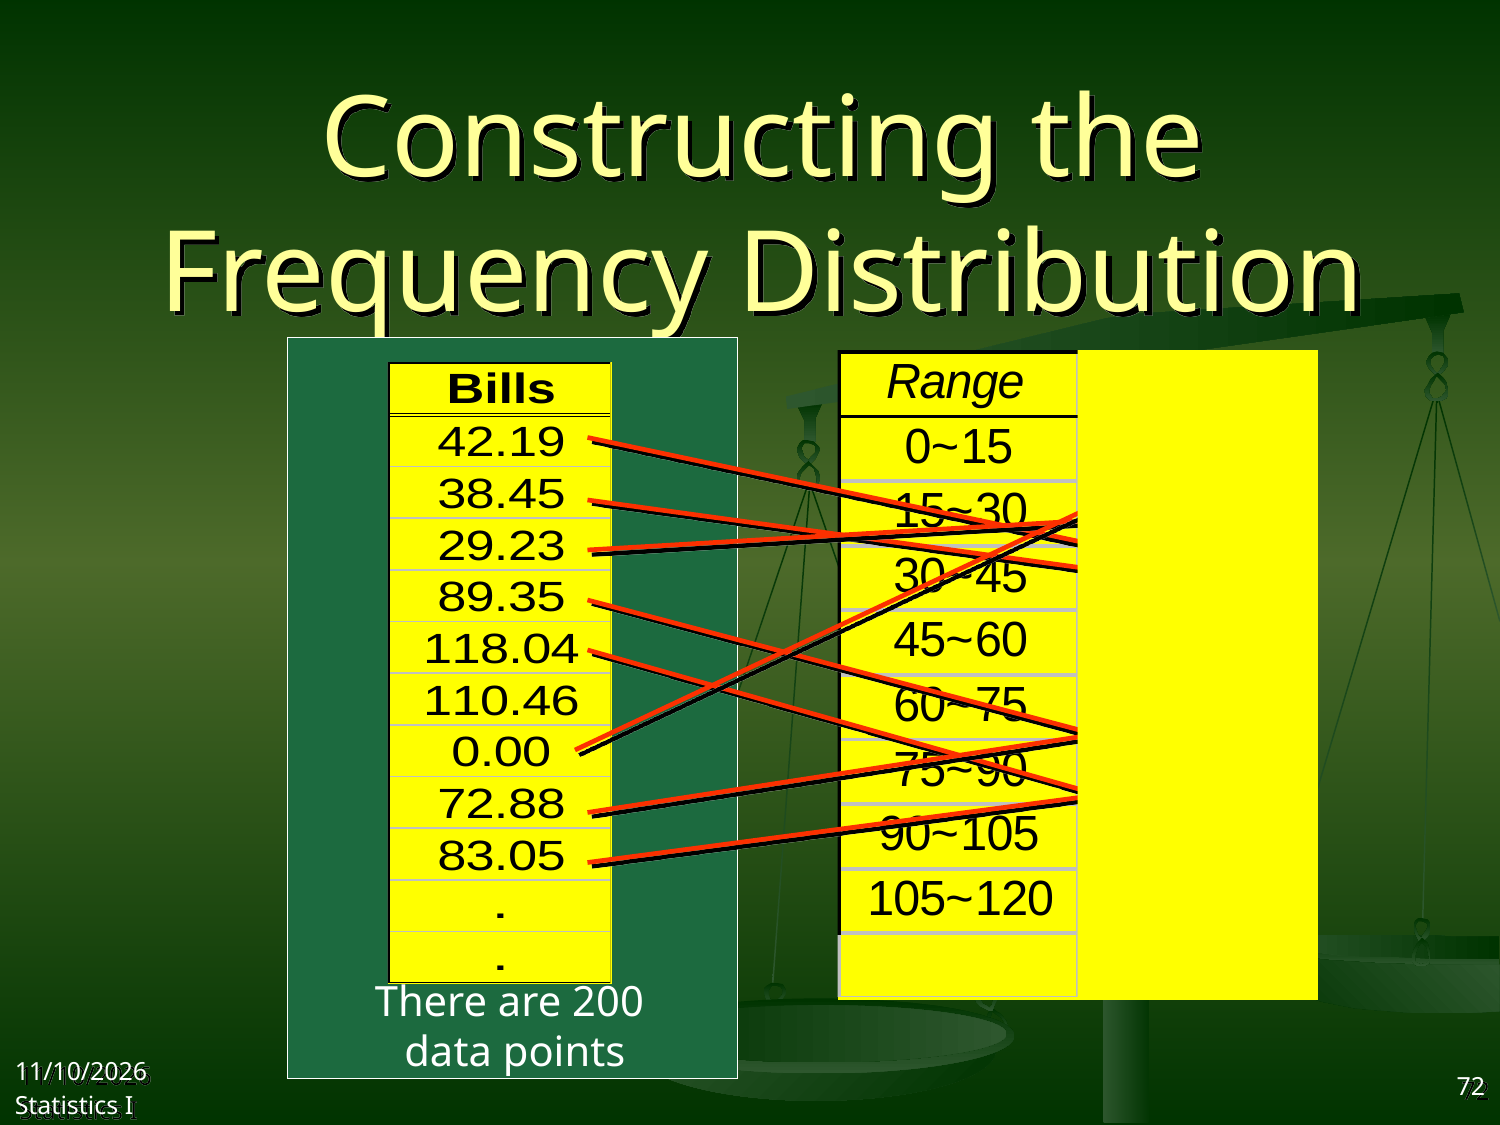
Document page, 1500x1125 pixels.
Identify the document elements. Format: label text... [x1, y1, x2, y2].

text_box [287, 337, 738, 1084]
title Constructing the Frequency Distribution [64, 54, 1460, 344]
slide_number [0, 1049, 351, 1125]
slide_number 72 [1149, 1049, 1500, 1125]
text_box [837, 349, 1319, 1001]
